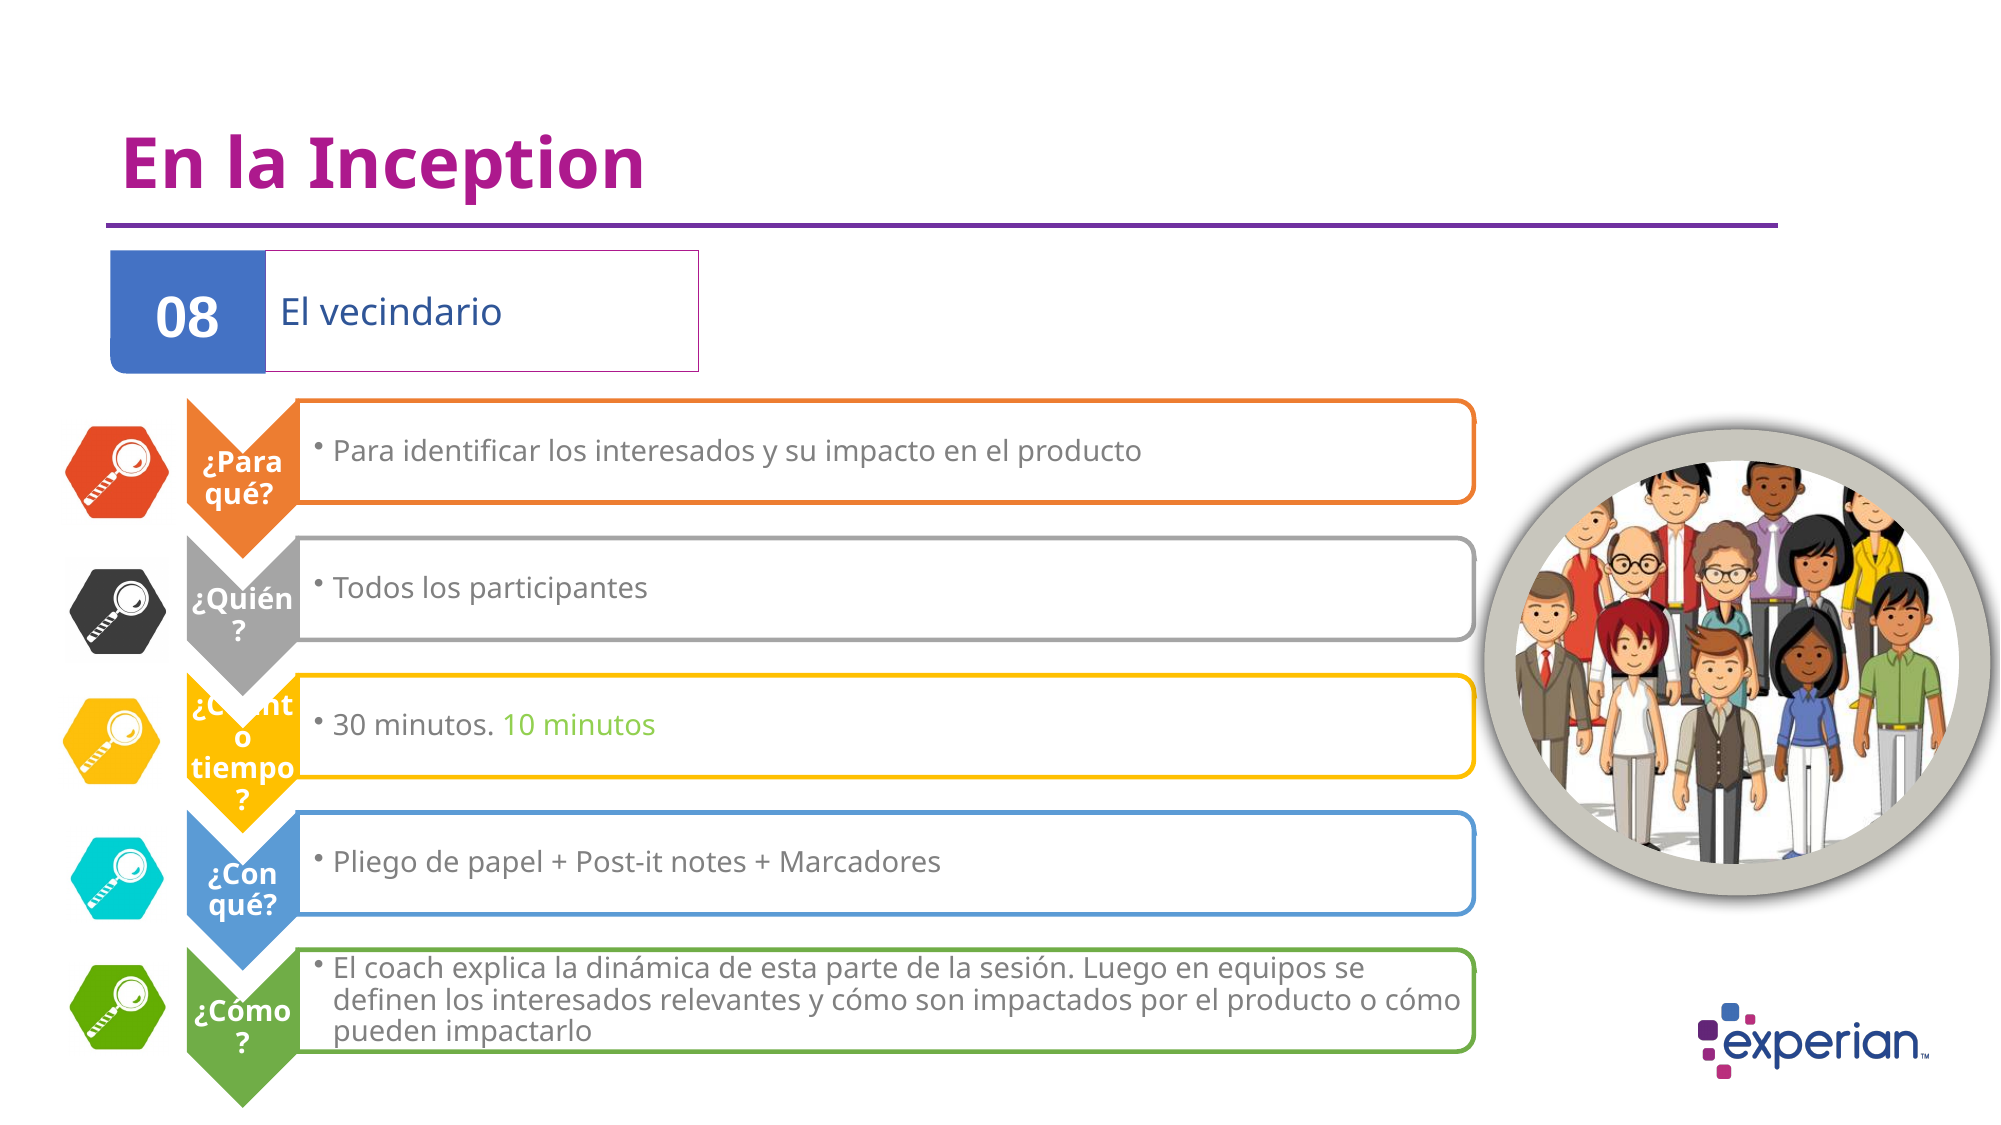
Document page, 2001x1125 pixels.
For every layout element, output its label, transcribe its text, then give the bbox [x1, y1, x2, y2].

picture [1499, 445, 1975, 880]
picture [65, 557, 169, 663]
picture [61, 419, 176, 525]
text_box [109, 249, 267, 375]
picture [68, 961, 169, 1056]
picture [66, 826, 167, 923]
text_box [187, 400, 1474, 1108]
picture [58, 695, 162, 789]
text_box 08 [110, 252, 266, 376]
text_box En la Inception [105, 119, 1656, 212]
picture [1698, 1003, 1929, 1079]
text_box El vecindario [267, 250, 699, 372]
